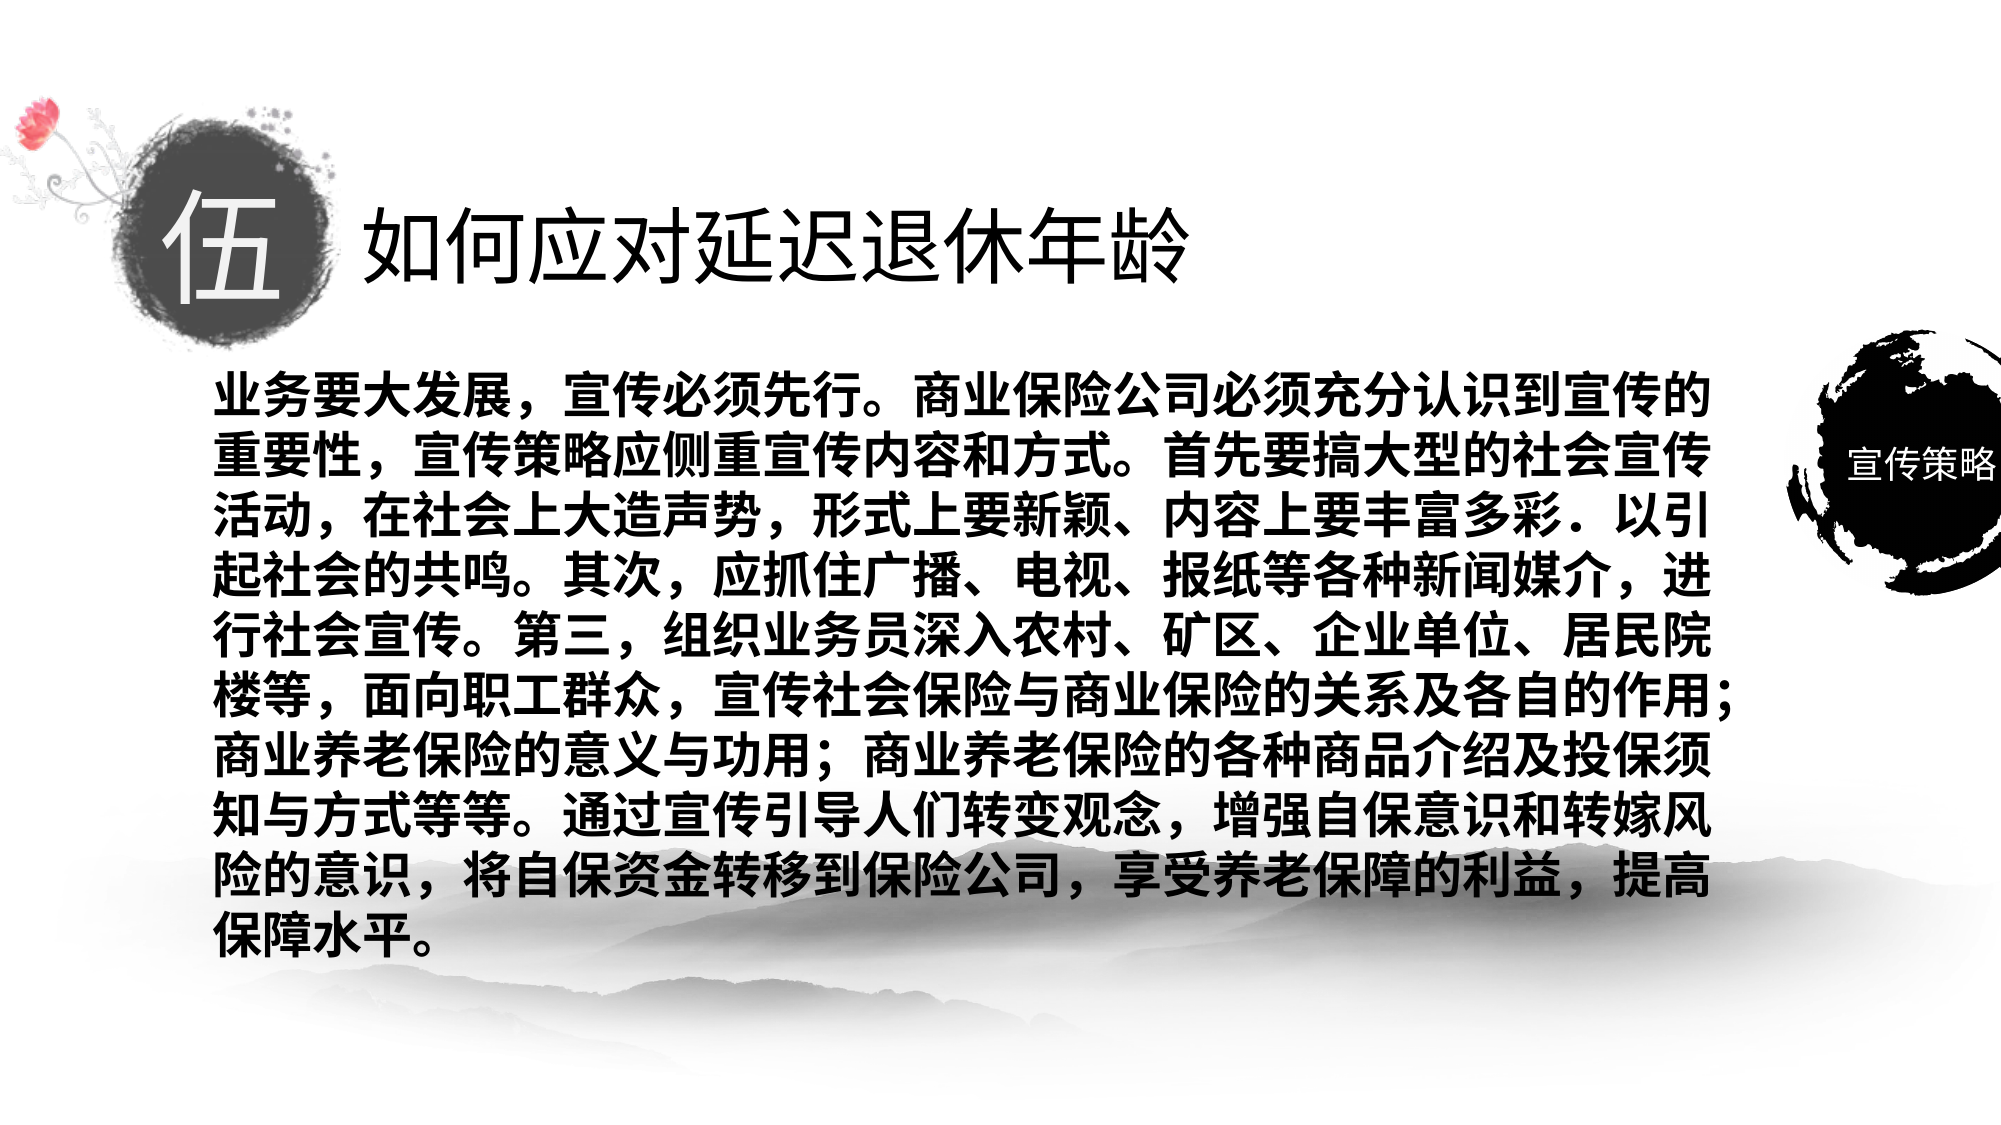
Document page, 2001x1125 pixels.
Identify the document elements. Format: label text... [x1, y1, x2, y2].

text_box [1783, 328, 2000, 597]
text_box 如何应对延迟退休年龄 [345, 187, 1208, 302]
text_box 业务要大发展，宣传必须先行。商业保险公司必须充分认识到宣传的重要性，宣传策略应侧重宣传内容和方式。首先要搞大型的社会宣传活动，在社会上大造声势，形式上要新颖、内容上要丰富多彩．以引起社会的共鸣。其次，应抓住广播、电视、报纸等各种新闻媒介，进行社会宣传。第三，组织业务员深入农村、矿区、企业单位、居民院楼等，面向职工群众，宣传社会保险与商业保险的关系及各自的作用；商业养老保险的意义与功用；商业养老保险的各种商品介绍及投保须知与方式等等。通过宣传引导人们转变观念，增强自保意识和转嫁风险的意识，将自保资金转移到保险公司，享受养老保障的利益，提高保障水平。 [197, 356, 1759, 769]
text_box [0, 51, 341, 357]
picture [6, 769, 2000, 1125]
